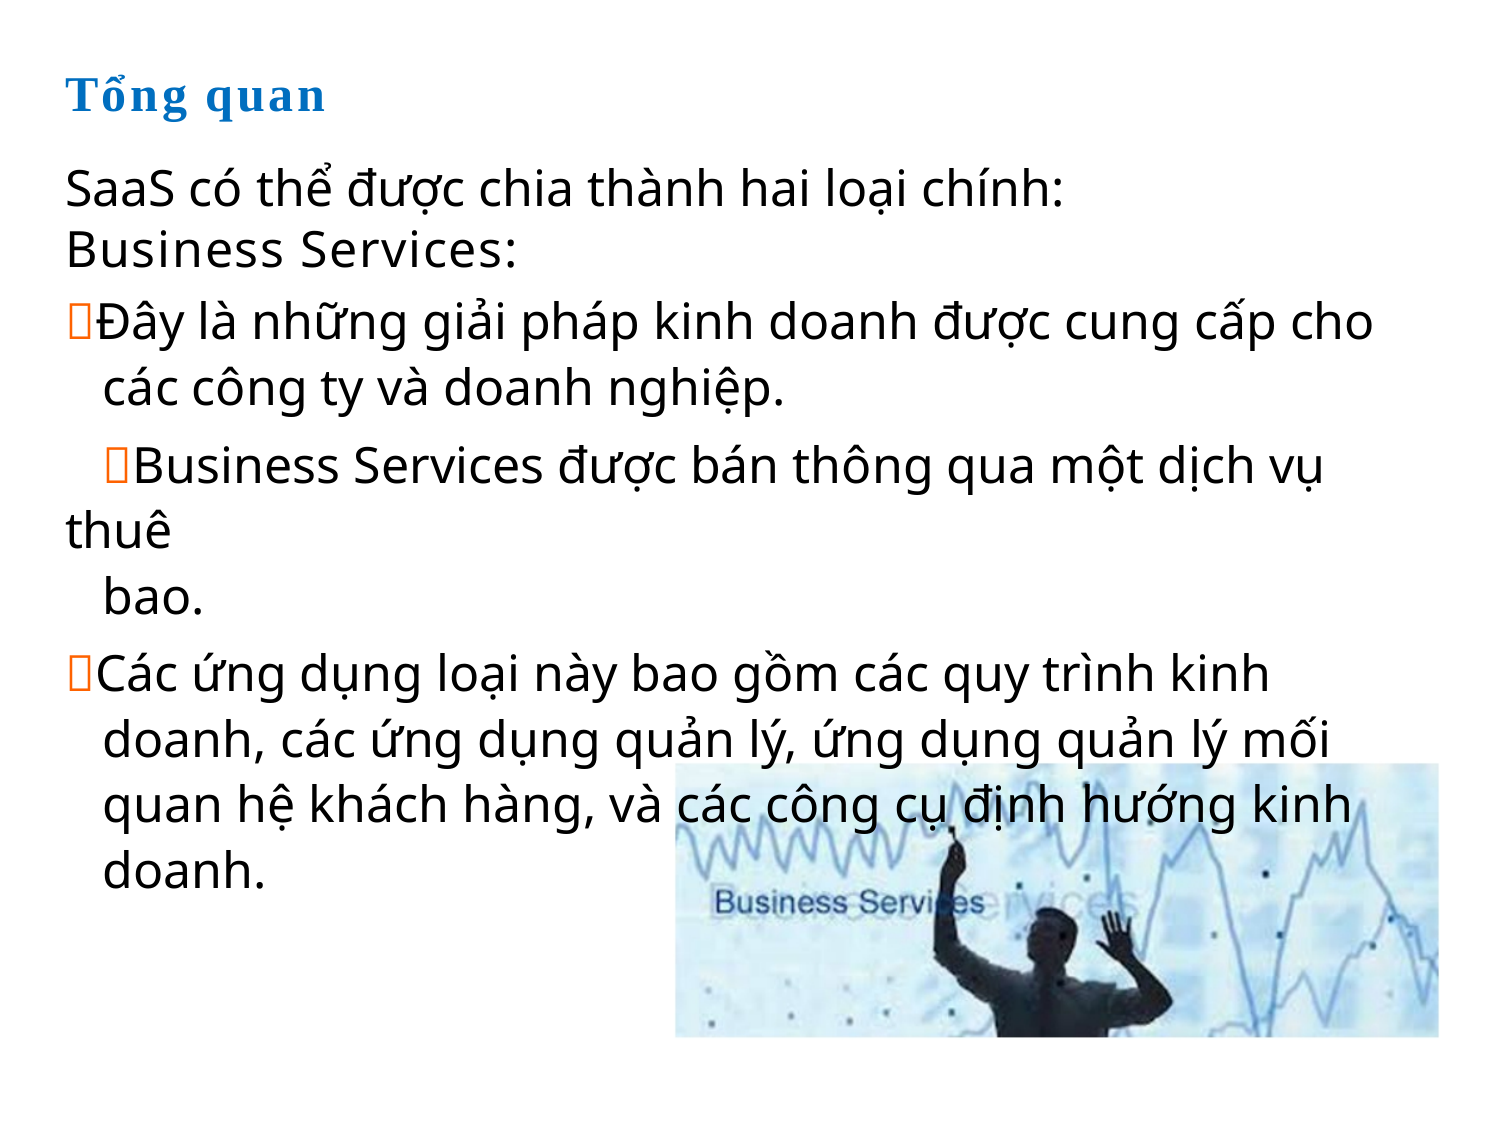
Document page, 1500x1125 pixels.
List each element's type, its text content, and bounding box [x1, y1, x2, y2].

text_box Tổng quan SaaS có thể được chia thành hai loại chính: Business Services: Đây là những giải pháp kinh doanh được cung cấp cho các công ty và doanh nghiệp. Business Services được bán thông qua một dịch vụ thuê bao. Các ứng dụng loại này bao gồm các quy trình kinh doanh, các ứng dụng quản lý, ứng dụng quản lý mối quan hệ khách hàng, và các công cụ định hướng kinh doanh. Bài 6: Phần mềm là dịch vụ trên Cloud [64, 61, 1399, 1125]
picture [673, 760, 1441, 1041]
